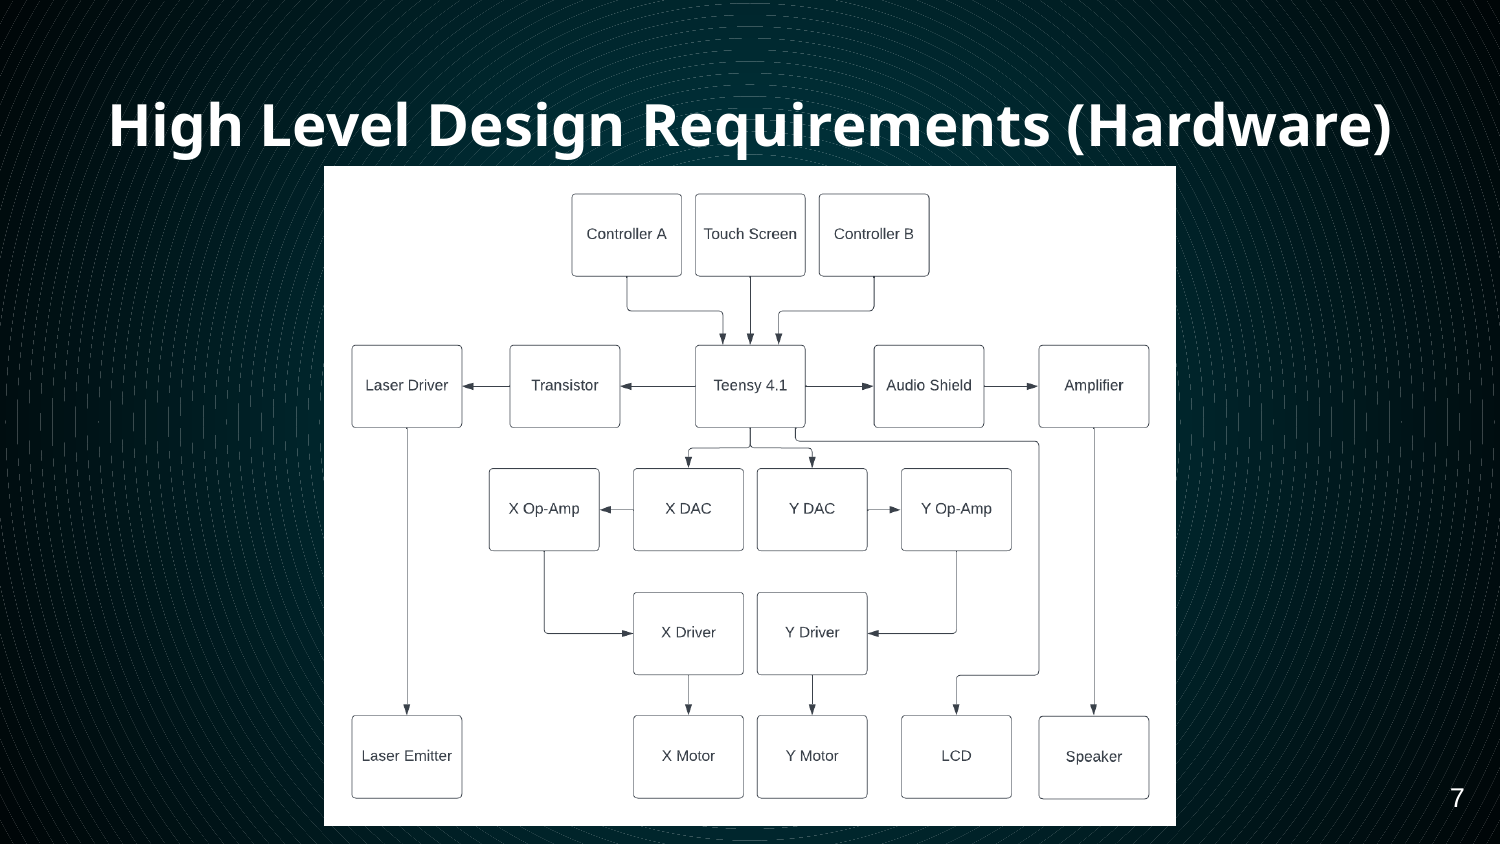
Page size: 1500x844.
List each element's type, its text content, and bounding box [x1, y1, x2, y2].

picture [324, 166, 1176, 826]
title High Level Design Requirements (Hardware) [51, 72, 1449, 167]
slide_number ‹#› [1389, 764, 1480, 830]
